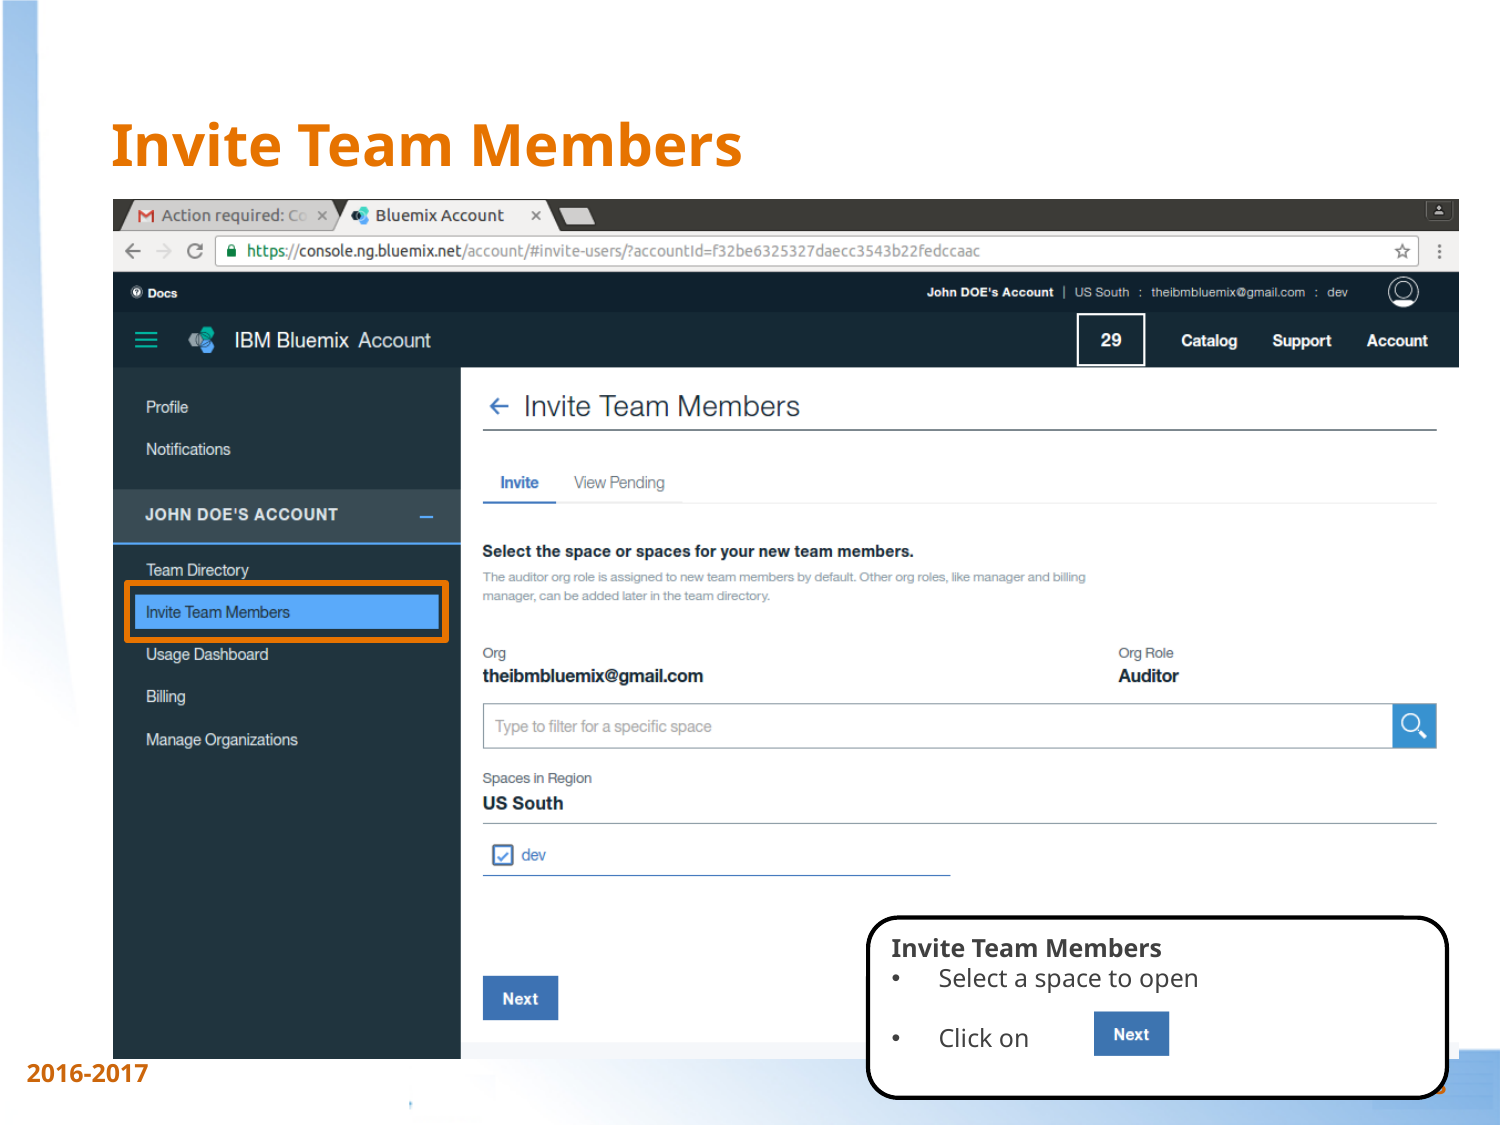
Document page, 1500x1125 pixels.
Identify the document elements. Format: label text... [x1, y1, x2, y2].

picture [1090, 1008, 1172, 1059]
text_box Invite Team Members Select a space to open Click on [865, 1066, 1450, 1100]
slide_number 28 [1394, 1058, 1500, 1112]
title Invite Team Members [96, 90, 1472, 186]
picture [0, 0, 1500, 1125]
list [113, 198, 1460, 1059]
